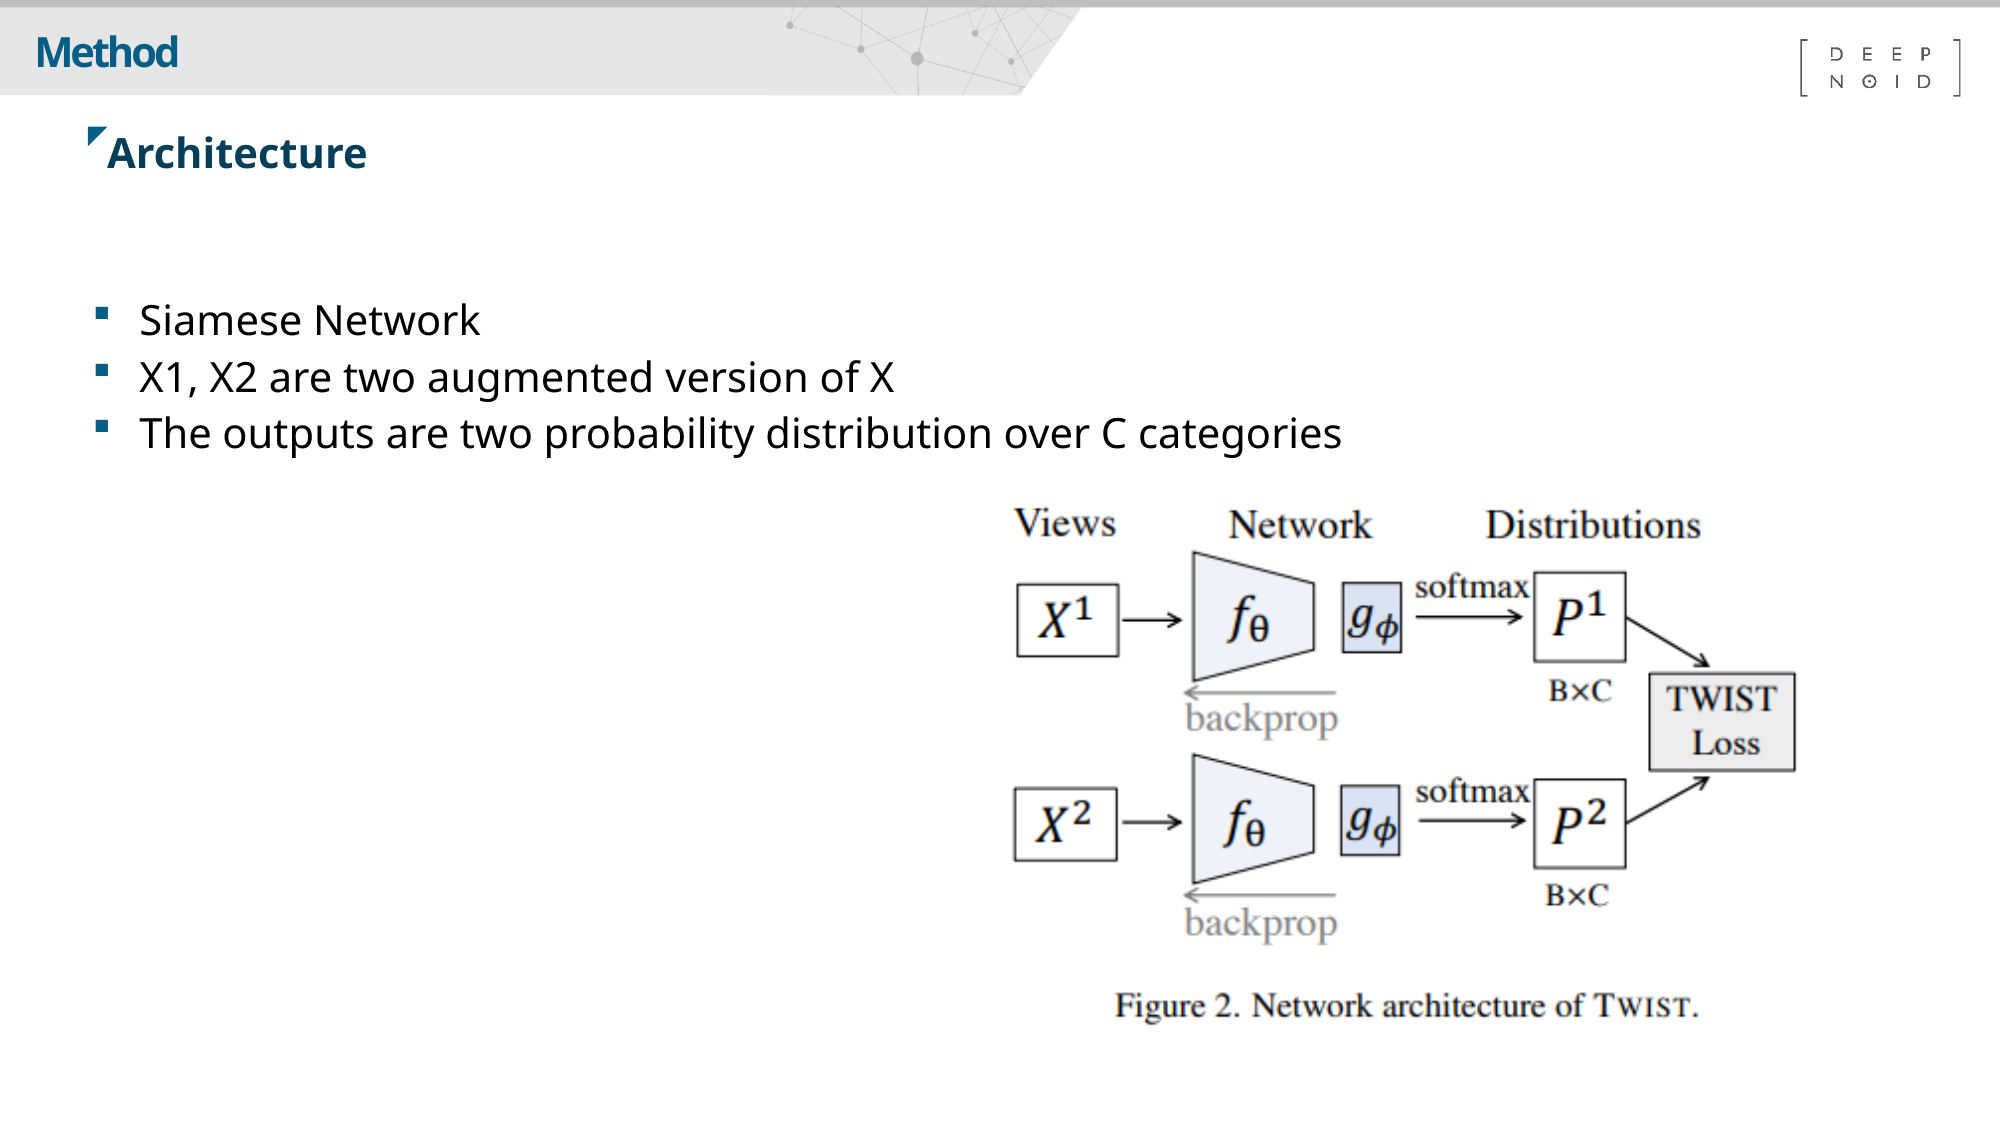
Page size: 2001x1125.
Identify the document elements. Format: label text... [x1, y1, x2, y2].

text_box Architecture [107, 122, 369, 178]
picture [744, 6, 1092, 132]
text_box [86, 125, 110, 149]
picture [1783, 19, 1977, 116]
text_box Method [19, 23, 974, 119]
picture [999, 481, 1811, 1051]
text_box Siamese Network X1, X2 are two augmented version of X The outputs are two probability distribution over C categories [77, 280, 2000, 464]
